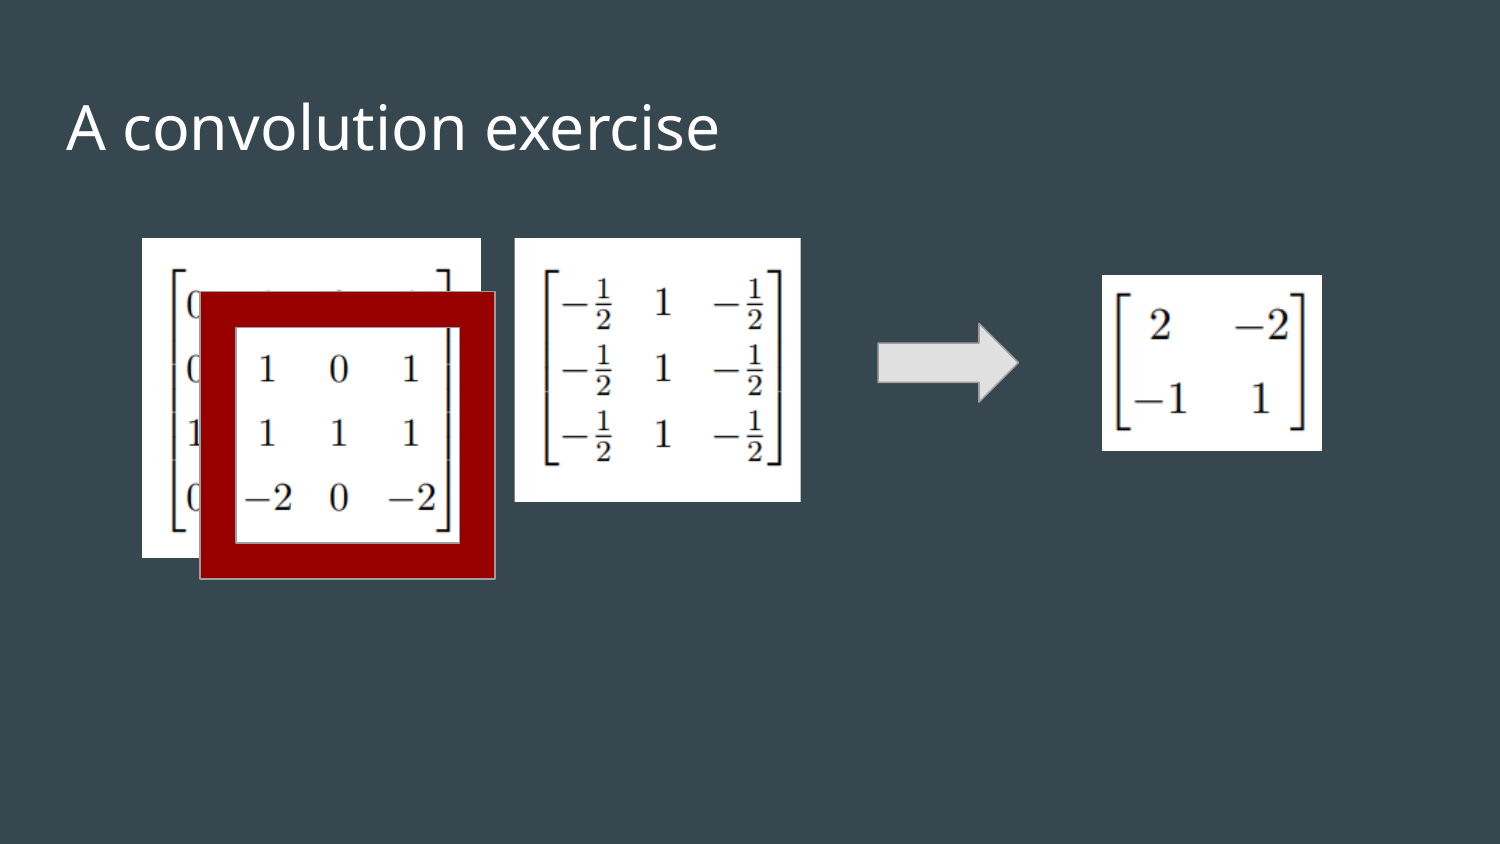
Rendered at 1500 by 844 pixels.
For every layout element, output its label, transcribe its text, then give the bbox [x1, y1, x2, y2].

picture [142, 238, 481, 558]
text_box [200, 291, 496, 579]
picture [514, 238, 801, 502]
text_box [878, 323, 1019, 403]
picture [1101, 274, 1322, 451]
title A convolution exercise [51, 72, 1449, 167]
